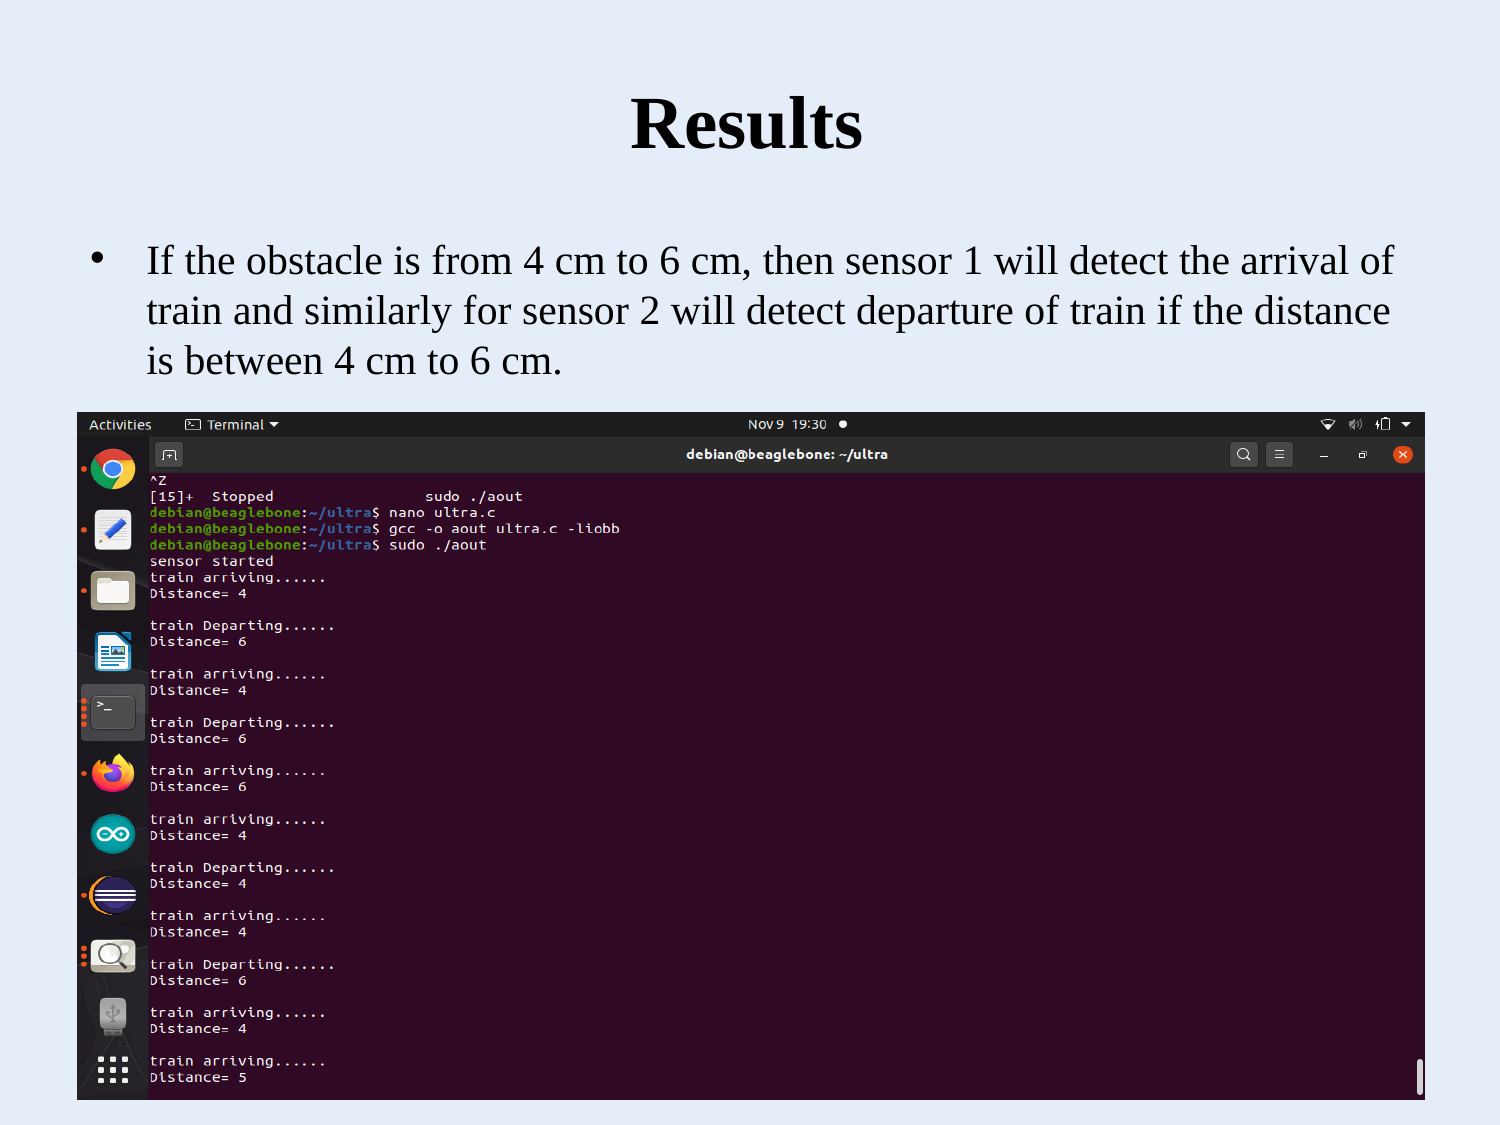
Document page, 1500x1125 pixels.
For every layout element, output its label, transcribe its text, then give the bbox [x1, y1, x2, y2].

title Results [72, 24, 1423, 213]
picture [76, 412, 1426, 1101]
list If the obstacle is from 4 cm to 6 cm, then sensor 1 will detect the arrival of train and similarly for sensor 2 will detect departure of train if the distance is between 4 cm to 6 cm. [75, 224, 1425, 411]
